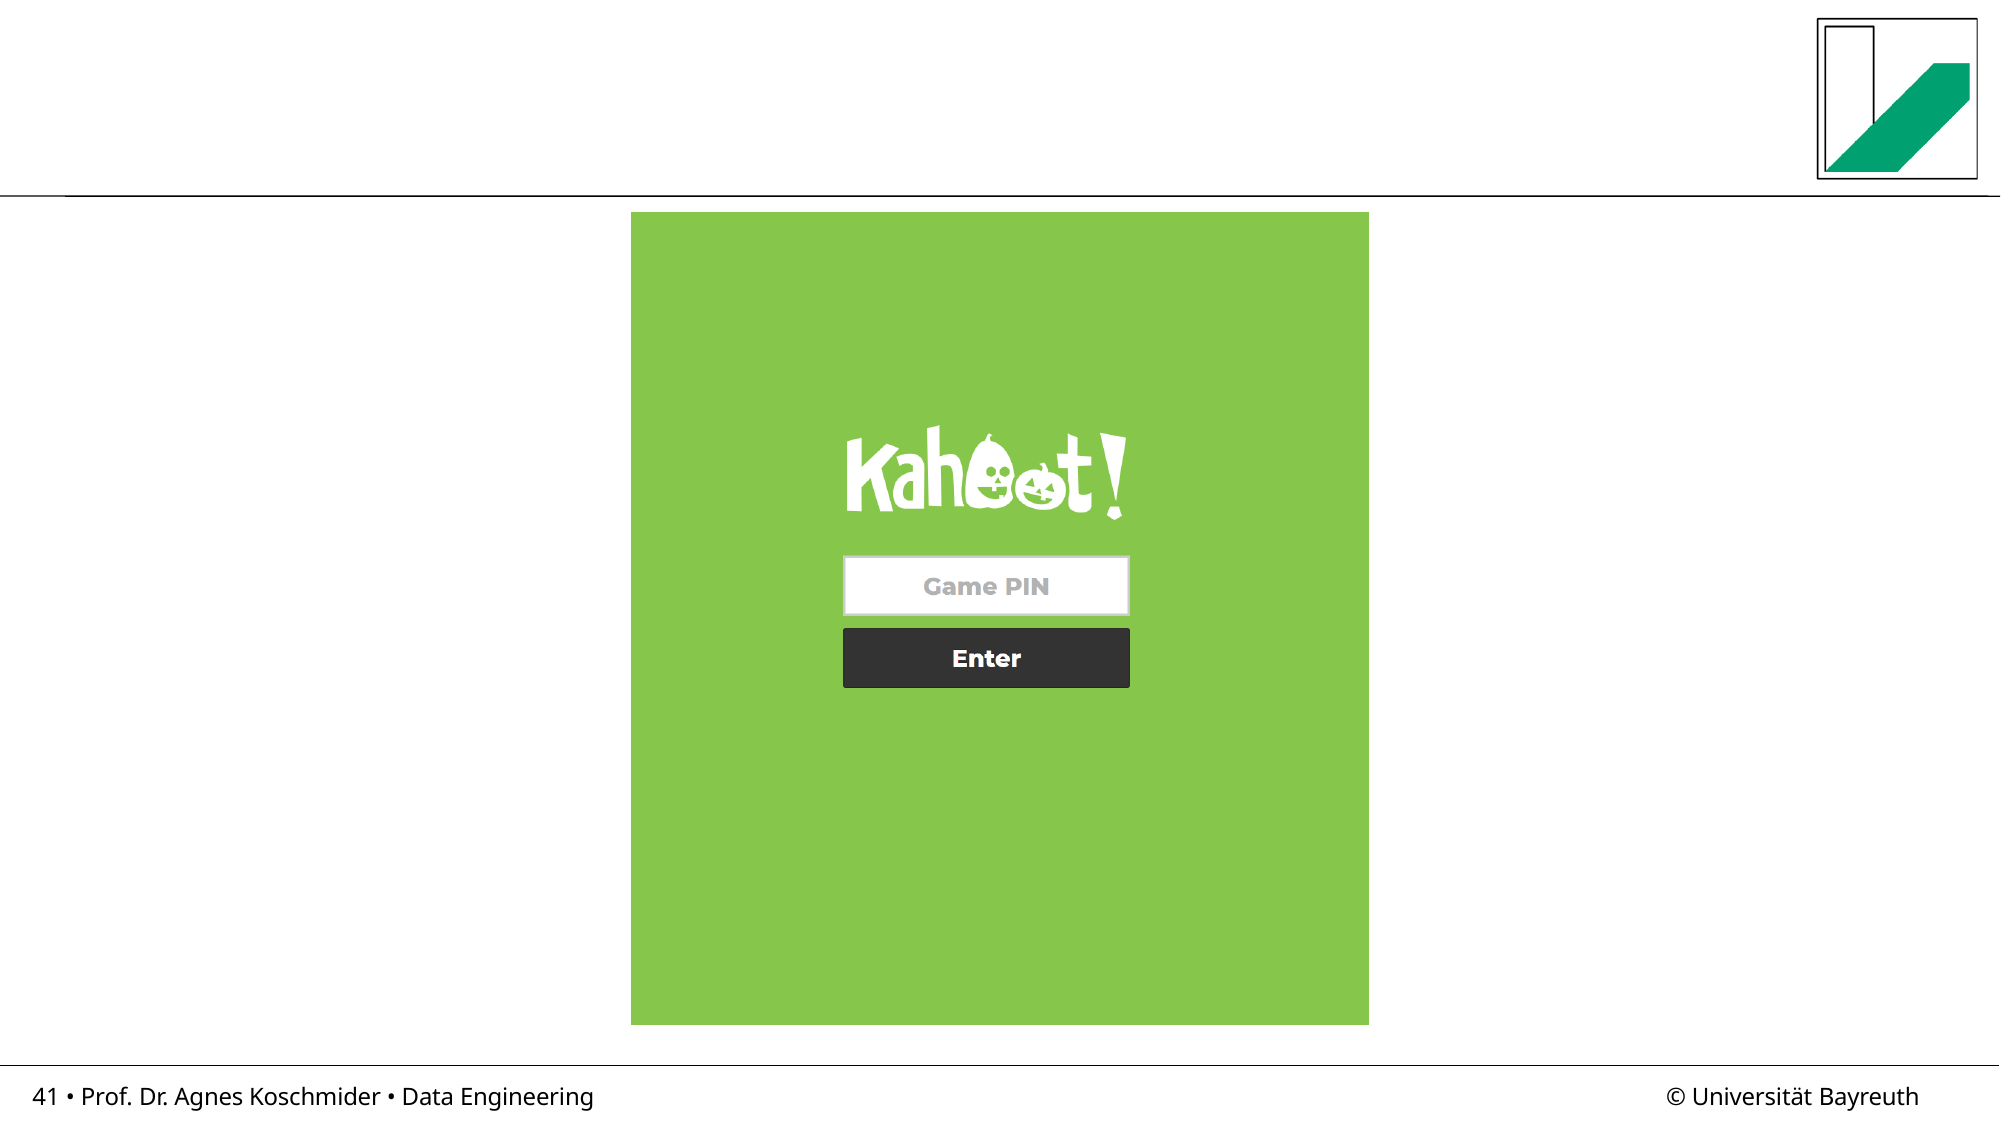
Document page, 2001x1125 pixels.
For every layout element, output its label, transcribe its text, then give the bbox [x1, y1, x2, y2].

footer © Universität Bayreuth [1664, 1081, 1969, 1111]
slide_number 41 • Prof. Dr. Agnes Koschmider • Data Engineering [26, 1081, 1000, 1111]
picture [631, 212, 1369, 1026]
picture [1816, 17, 1978, 180]
